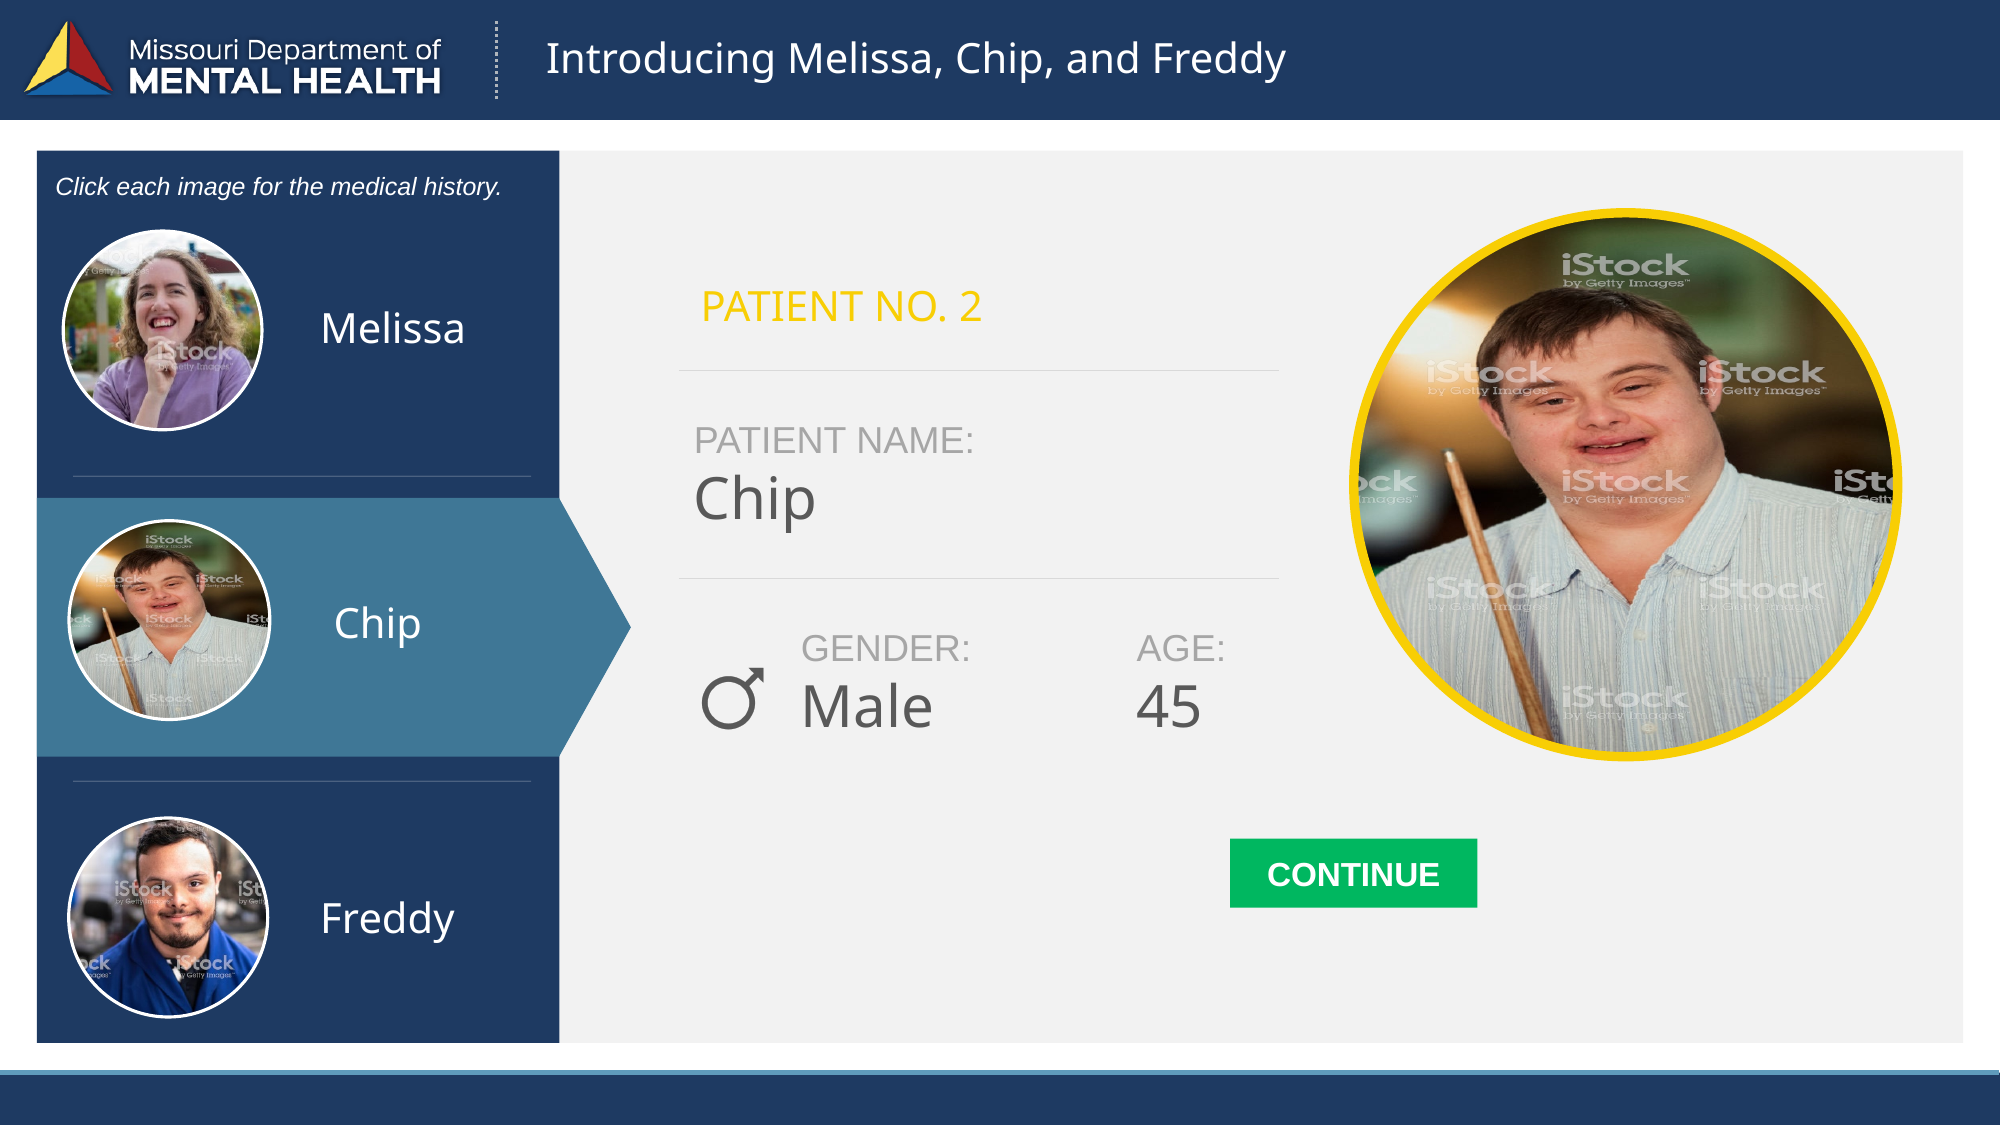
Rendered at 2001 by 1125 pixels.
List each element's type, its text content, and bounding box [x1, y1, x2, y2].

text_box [678, 271, 1279, 749]
picture [15, 14, 462, 106]
text_box Freddy [305, 884, 470, 950]
picture [68, 520, 270, 720]
list Introducing Melissa, Chip, and Freddy [531, 18, 1985, 102]
text_box CONTINUE [1229, 838, 1478, 909]
text_box [560, 149, 1964, 1044]
text_box [36, 758, 560, 1044]
picture [1353, 212, 1898, 757]
picture [687, 653, 778, 744]
picture [63, 230, 262, 430]
text_box Chip [318, 589, 438, 654]
text_box Melissa [305, 294, 482, 359]
picture [68, 817, 268, 1017]
text_box Click each image for the medical history. [40, 162, 550, 208]
text_box [36, 149, 560, 496]
text_box [35, 496, 633, 758]
